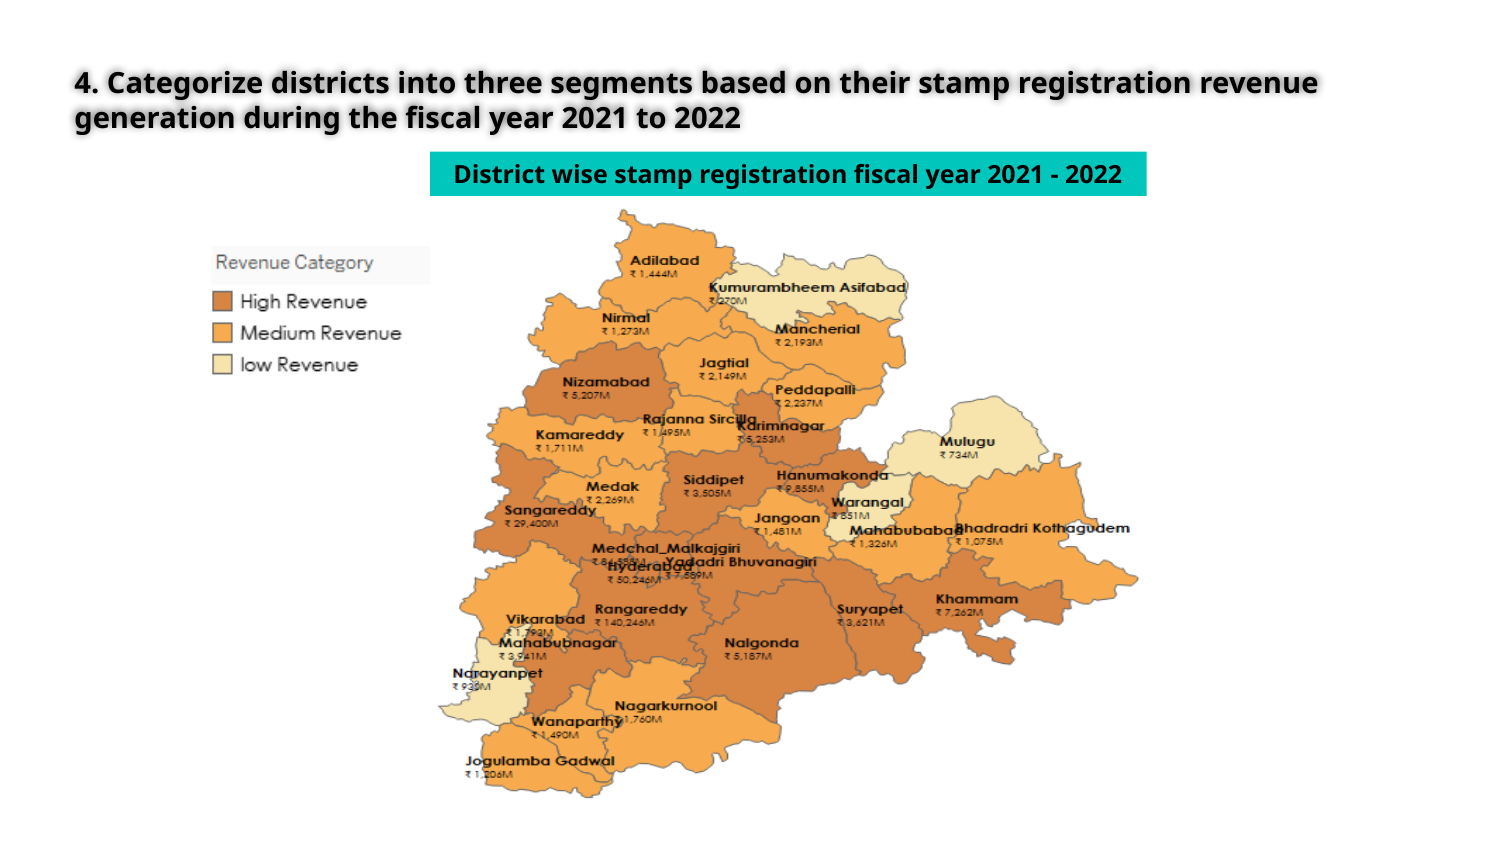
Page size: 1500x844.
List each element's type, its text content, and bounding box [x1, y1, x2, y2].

picture [211, 196, 1147, 819]
text_box District wise stamp registration fiscal year 2021 - 2022 [430, 151, 1147, 196]
title 4. Categorize districts into three segments based on their stamp registration revenue generation during the fiscal year 2021 to 2022 [59, 48, 1441, 175]
